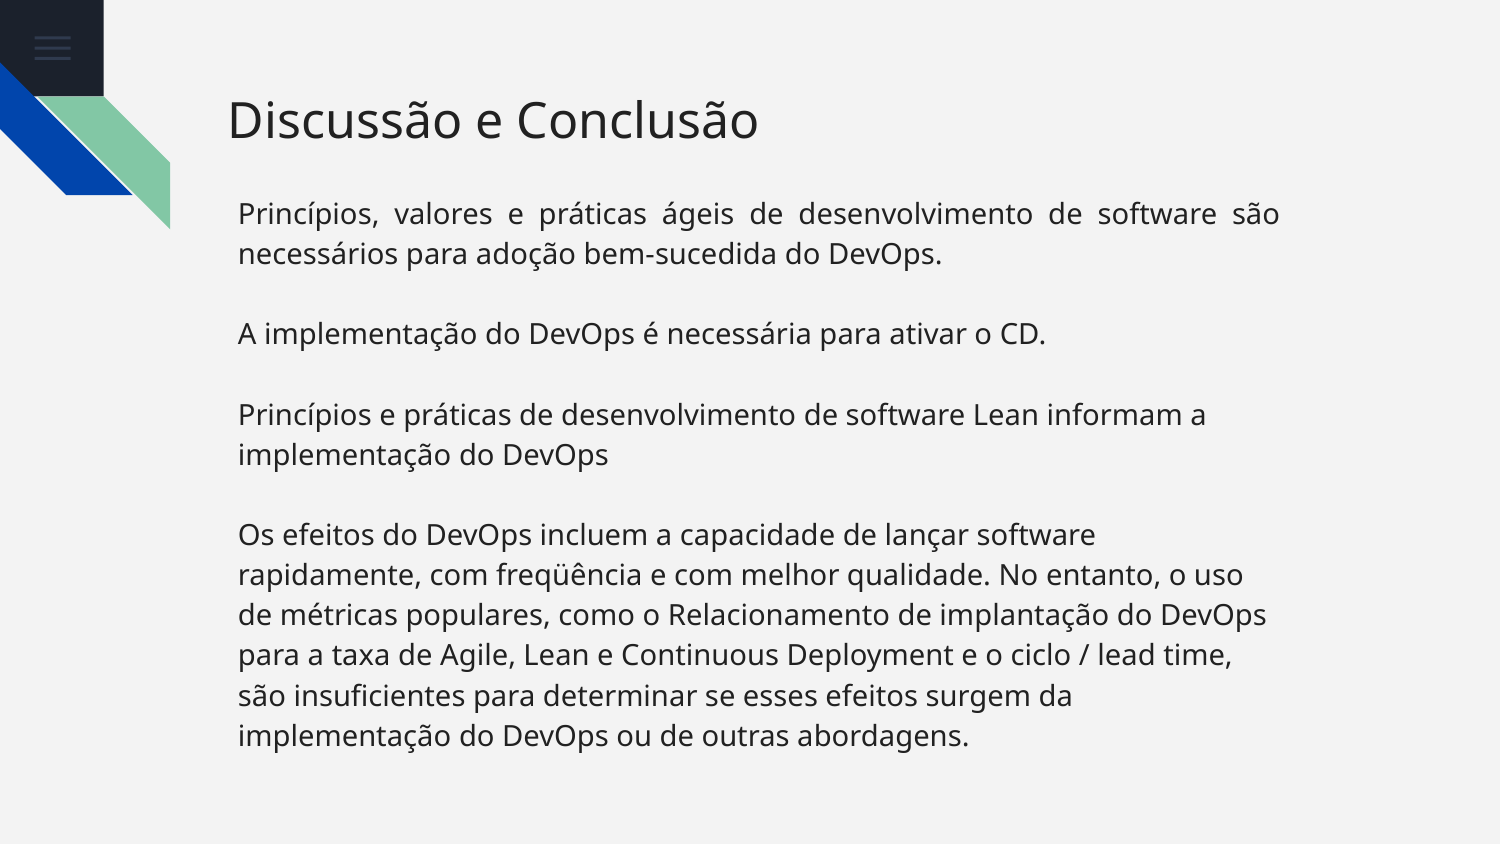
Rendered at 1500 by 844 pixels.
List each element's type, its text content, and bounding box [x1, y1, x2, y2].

text_box Princípios, valores e práticas ágeis de desenvolvimento de software são necessários para adoção bem-sucedida do DevOps. A implementação do DevOps é necessária para ativar o CD. Princípios e práticas de desenvolvimento de software Lean informam a implementação do DevOps Os efeitos do DevOps incluem a capacidade de lançar software rapidamente, com freqüência e com melhor qualidade. No entanto, o uso de métricas populares, como o Relacionamento de implantação do DevOps para a taxa de Agile, Lean e Continuous Deployment e o ciclo / lead time, são insuficientes para determinar se esses efeitos surgem da implementação do DevOps ou de outras abordagens. [222, 174, 1297, 807]
title Discussão e Conclusão [212, 64, 1368, 215]
